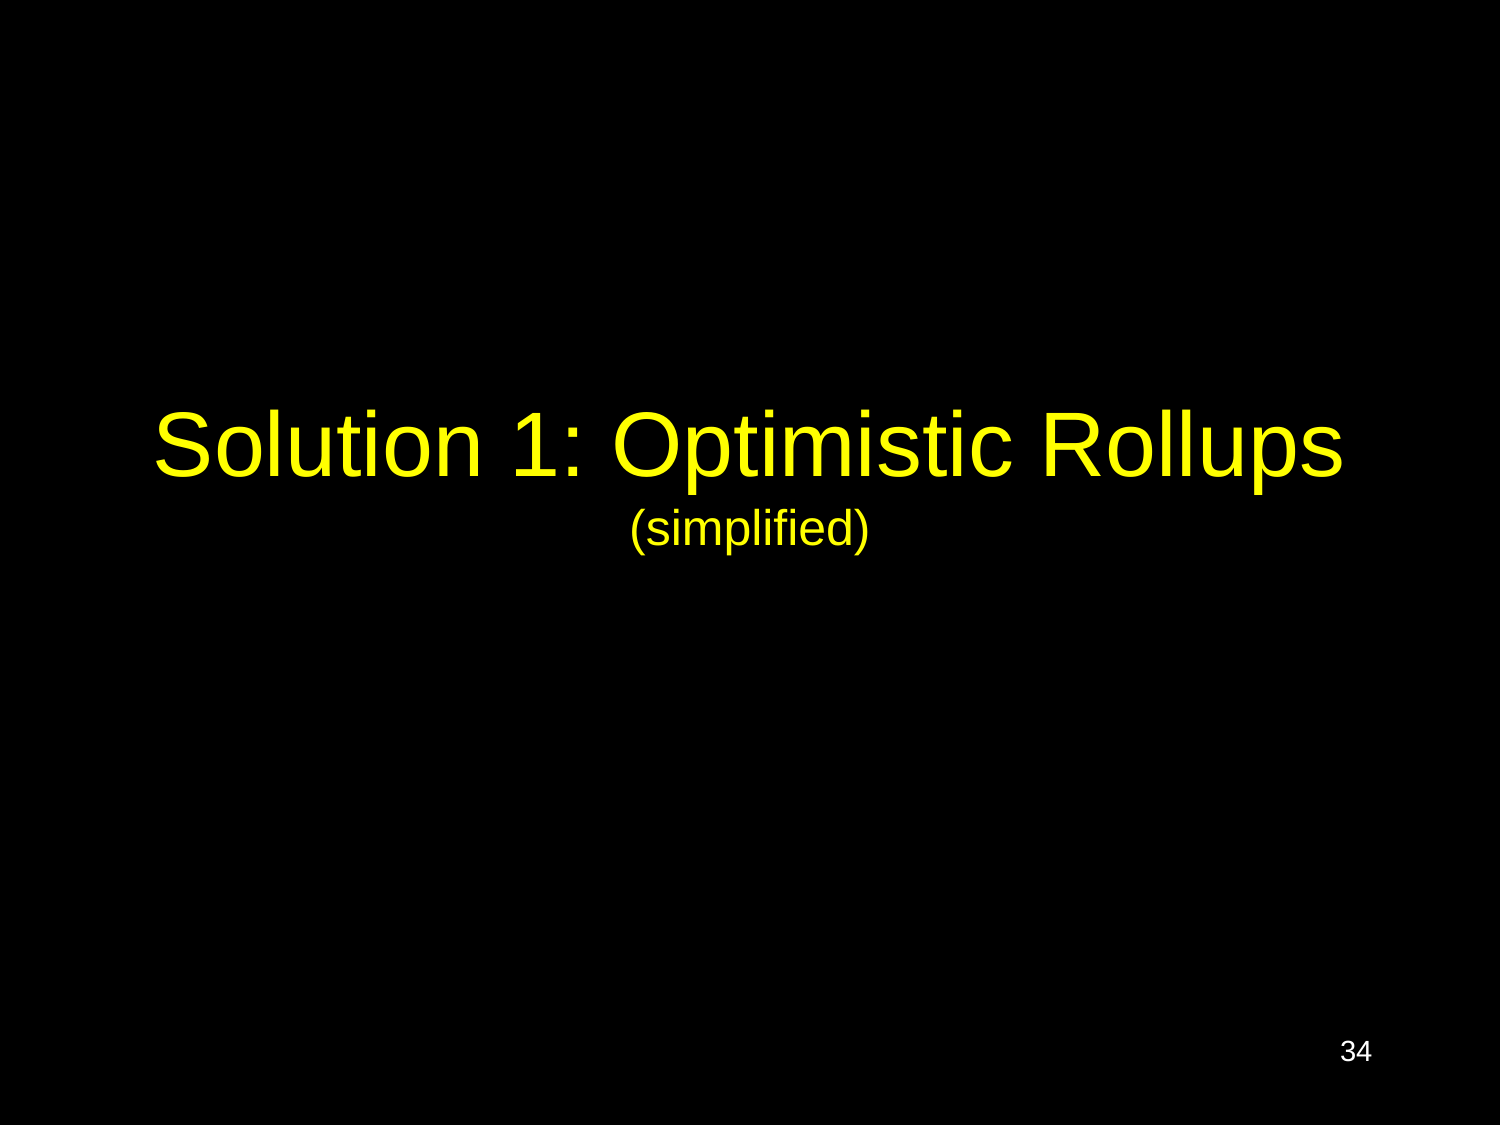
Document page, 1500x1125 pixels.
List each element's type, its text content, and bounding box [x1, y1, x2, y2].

slide_number 34 [1074, 1024, 1388, 1101]
title Solution 1: Optimistic Rollups (simplified) [112, 349, 1388, 591]
